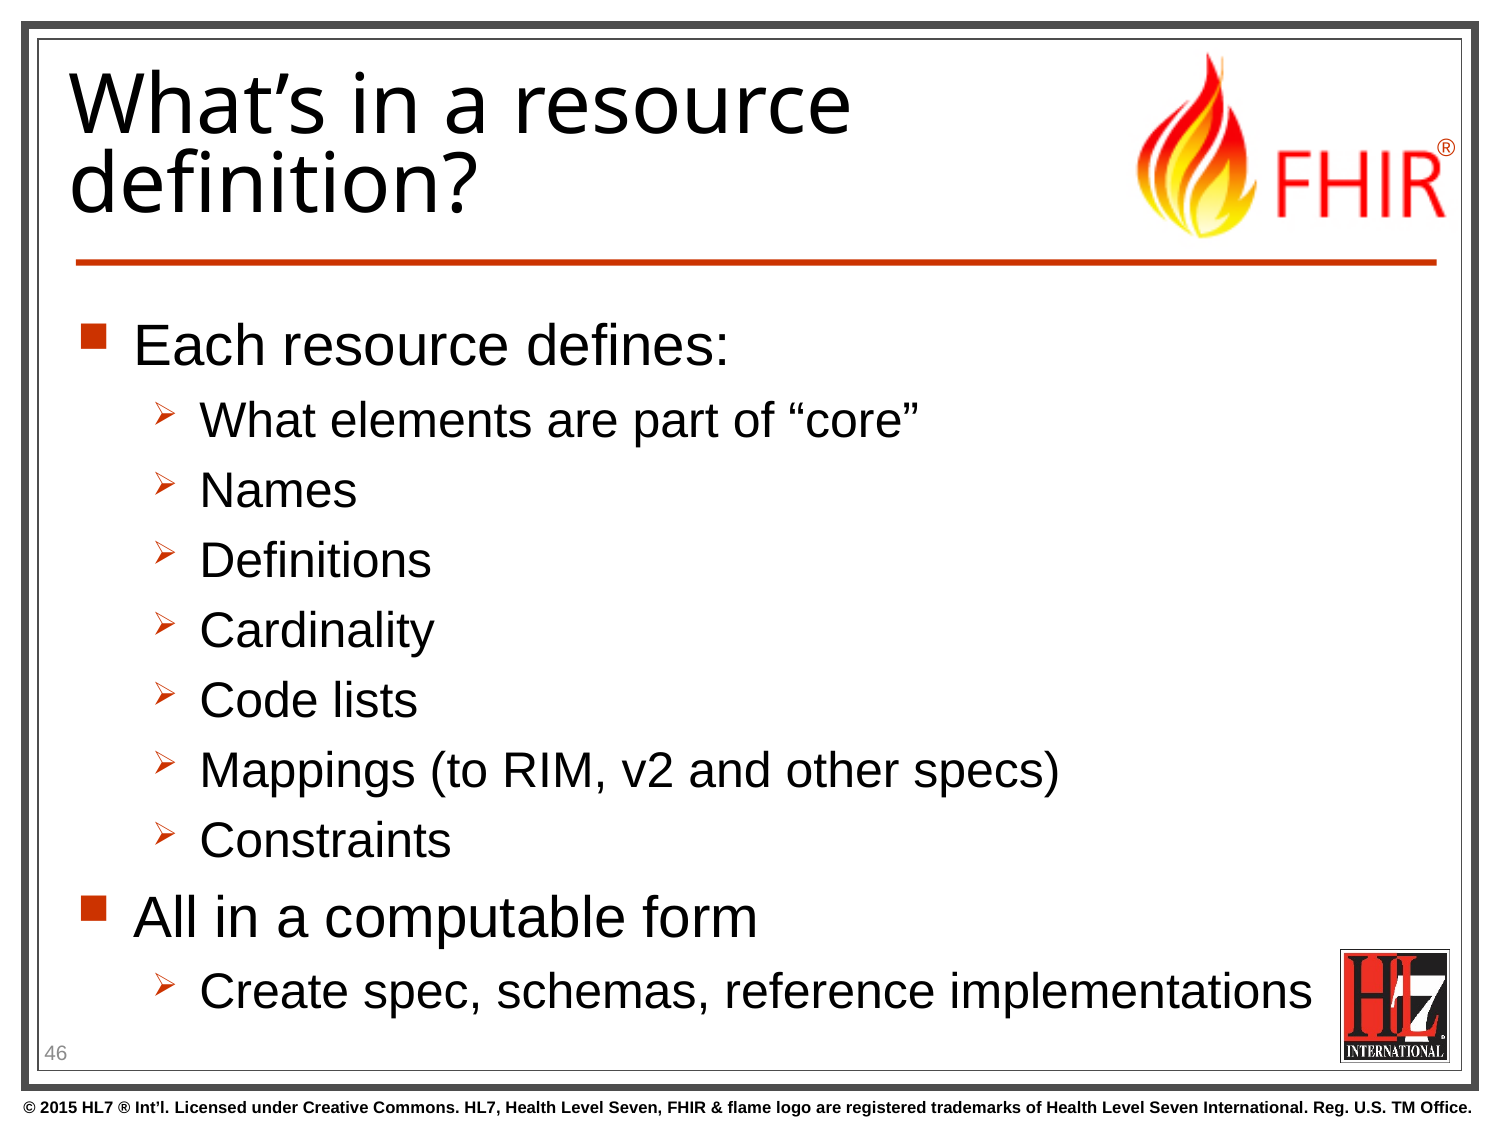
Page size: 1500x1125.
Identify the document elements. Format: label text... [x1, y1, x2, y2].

title What’s in a resource definition? [53, 54, 1128, 244]
list Each resource defines: What elements are part of “core” Names Definitions Cardinality Code lists Mappings (to RIM, v2 and other specs) Constraints All in a computable form Create spec, schemas, reference implementations [62, 299, 1438, 1059]
slide_number 46 [29, 1034, 148, 1071]
picture [1124, 42, 1458, 249]
picture [1340, 949, 1450, 1063]
